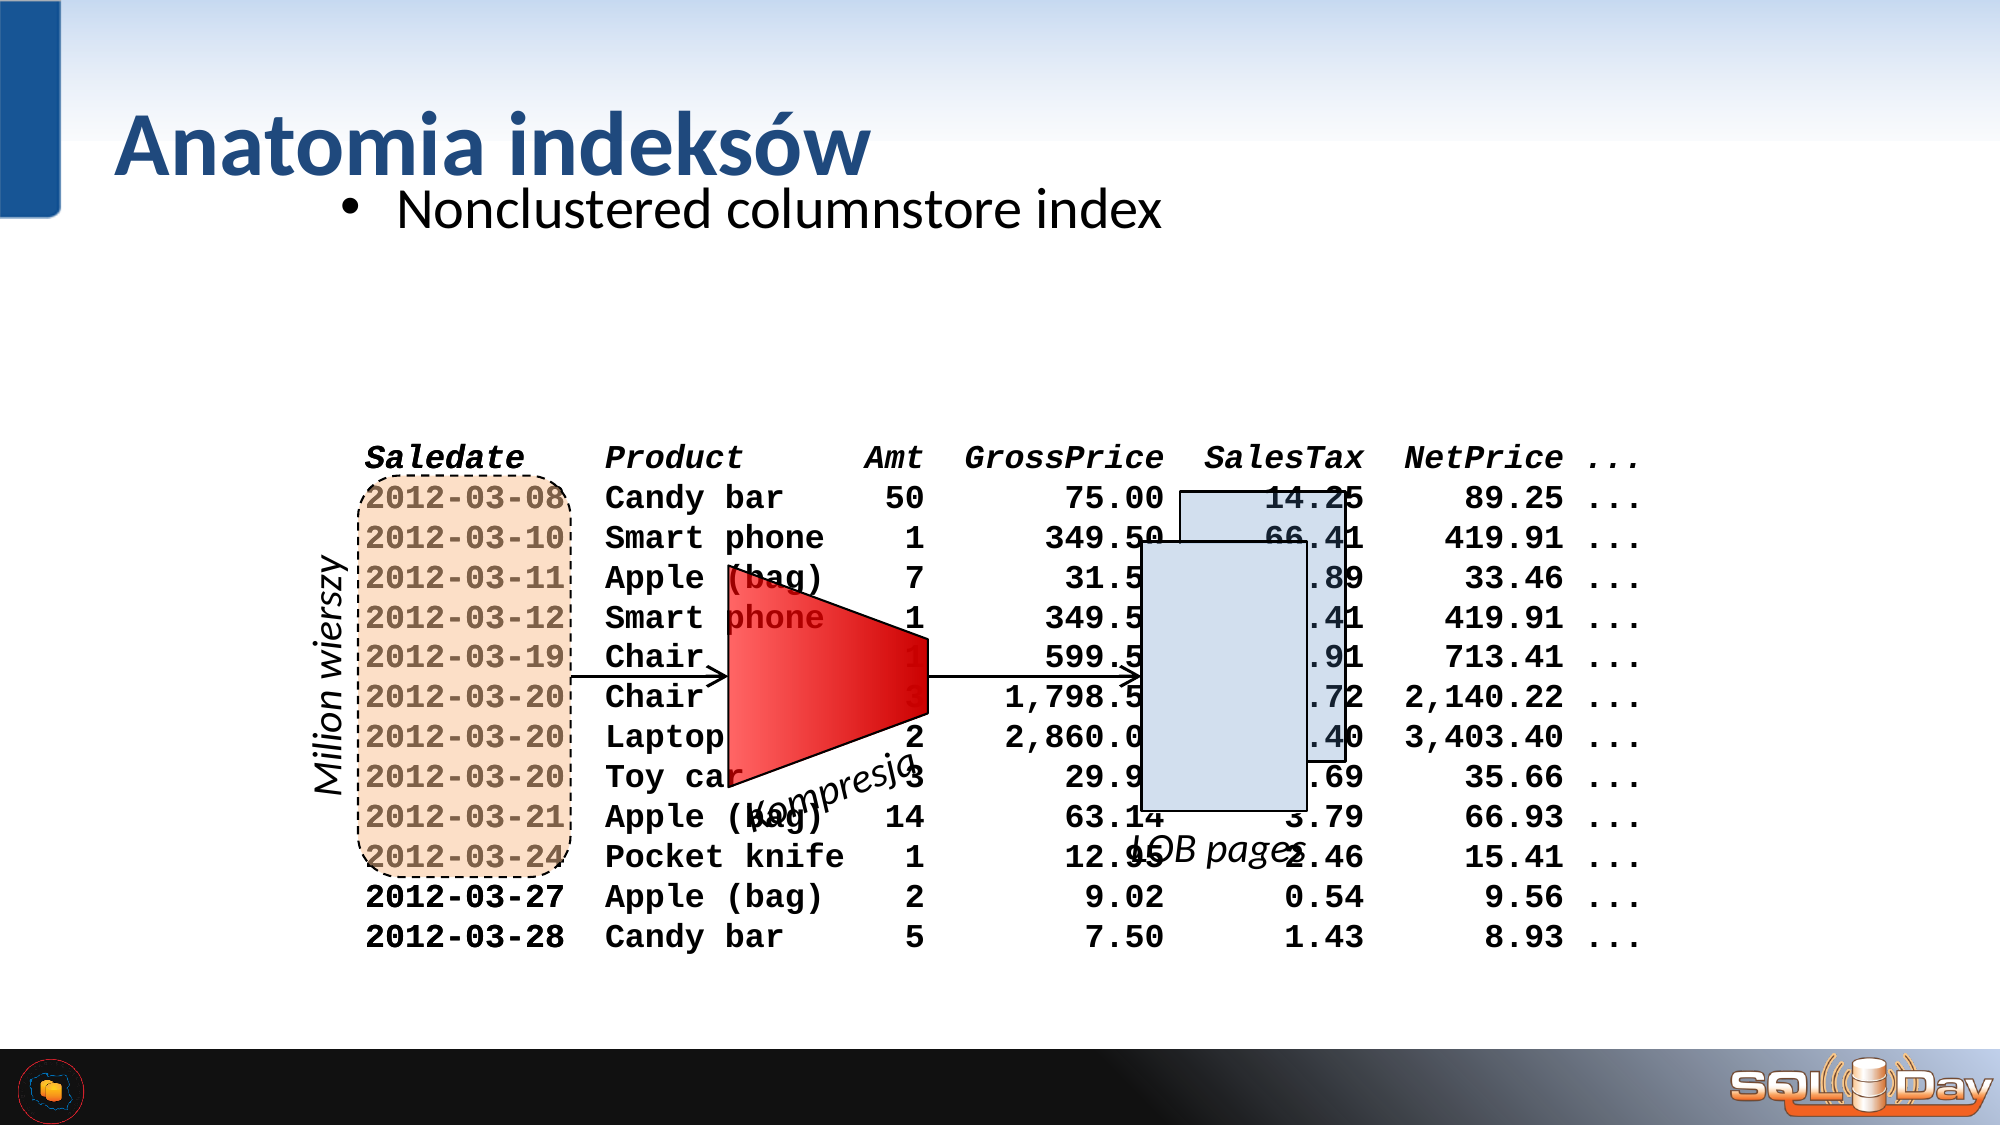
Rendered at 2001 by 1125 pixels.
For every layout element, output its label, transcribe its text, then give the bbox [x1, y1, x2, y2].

text_box Kompresja [721, 720, 940, 854]
text_box [357, 475, 571, 878]
text_box LOB pages [1115, 813, 1322, 878]
text_box Saledate 2012-03-08 2012-03-10 2012-03-11 2012-03-12 2012-03-19 2012-03-20 2012-03-20 2012-03-20 2012-03-21 2012-03-24 2012-03-27 2012-03-28 [350, 427, 599, 675]
text_box [1141, 541, 1307, 812]
text_box [1180, 491, 1346, 762]
text_box Milion wierszy [292, 540, 358, 813]
list Nonclustered columnstore index [325, 162, 1675, 1013]
text_box [728, 565, 928, 788]
text_box Saledate 2012-03-08 2012-03-10 2012-03-11 2012-03-12 2012-03-19 2012-03-20 2012-03-20 2012-03-20 2012-03-21 2012-03-24 2012-03-27 2012-03-28 [350, 684, 599, 962]
picture [1730, 1053, 1994, 1117]
picture [0, 0, 62, 219]
title Anatomia indeksów [99, 45, 1900, 233]
picture [16, 1057, 85, 1125]
